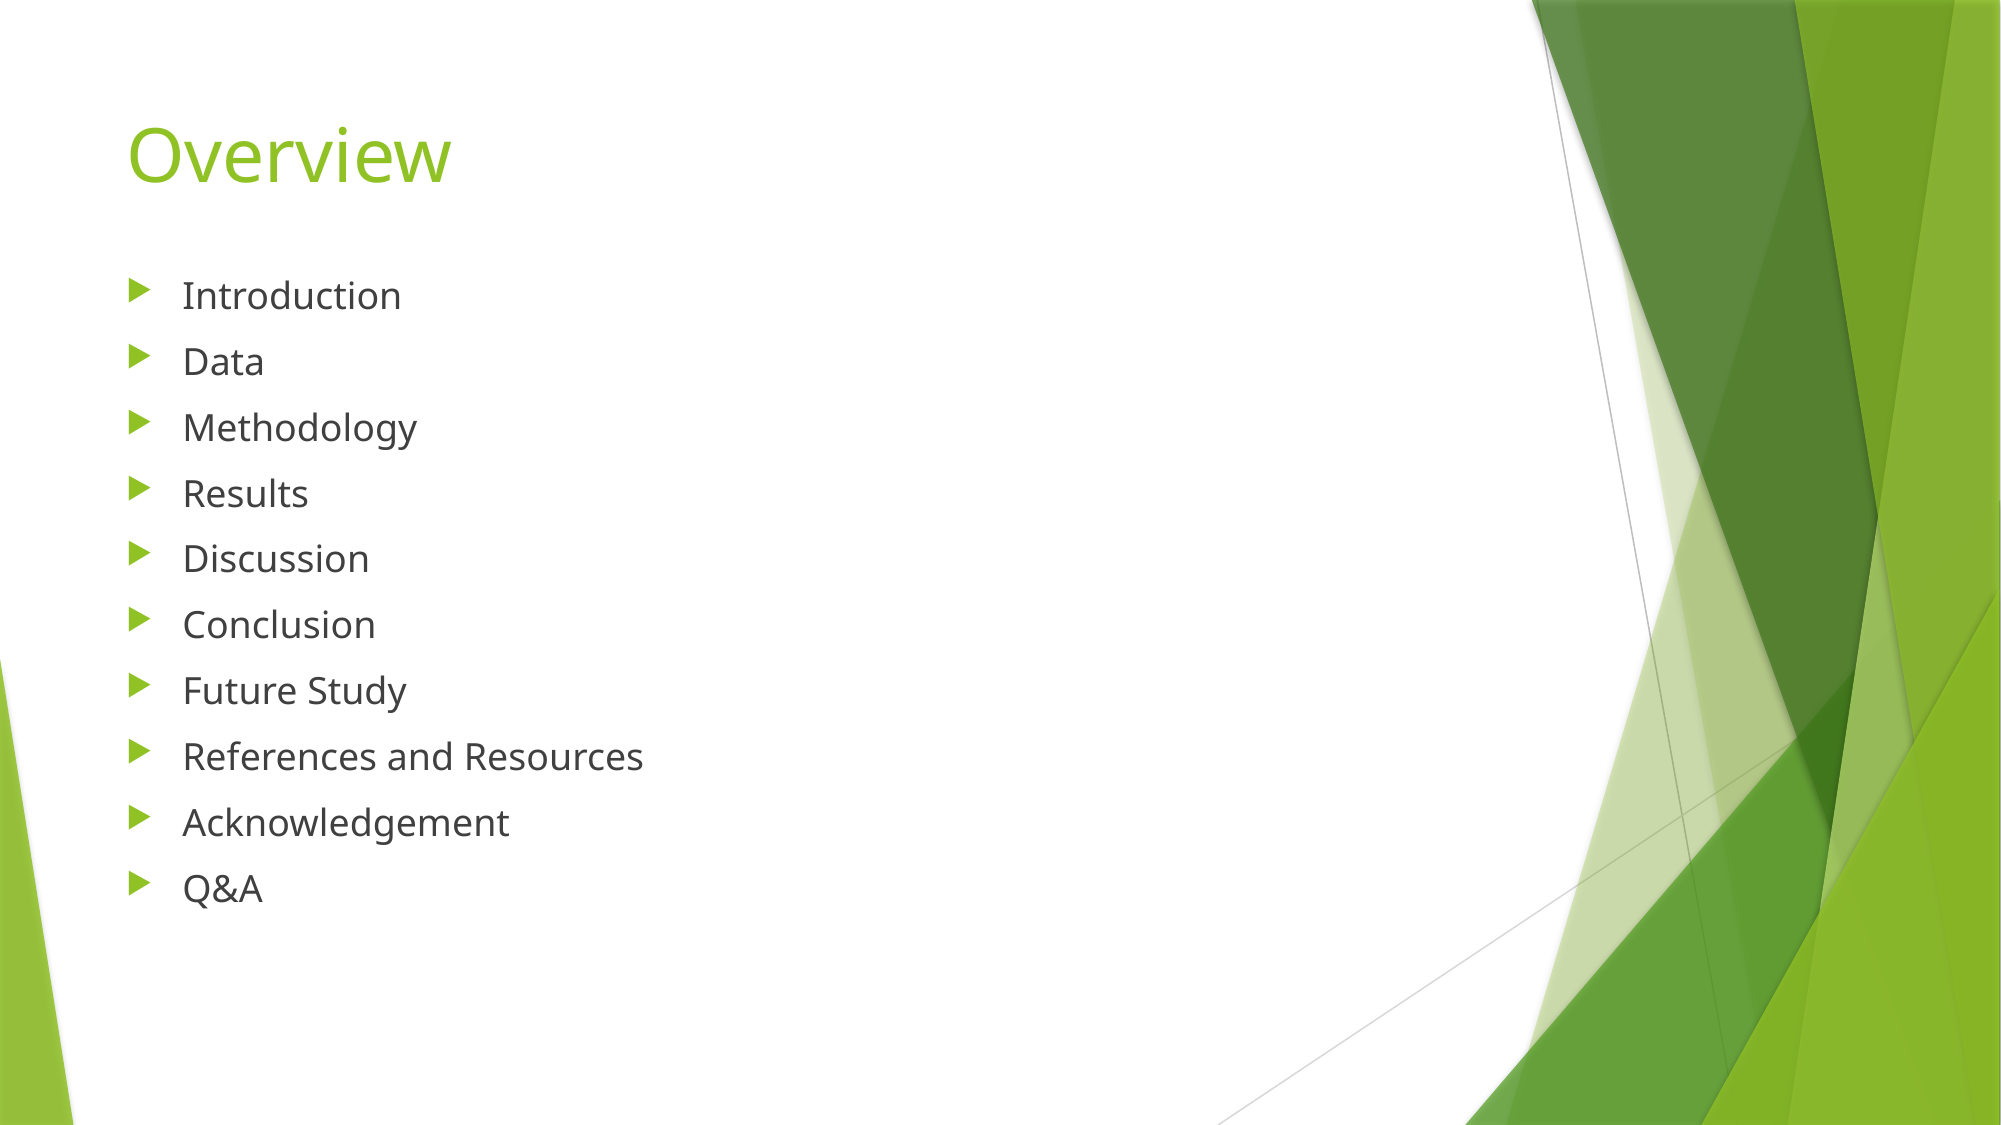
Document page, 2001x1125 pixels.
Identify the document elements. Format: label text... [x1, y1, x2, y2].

list Introduction Data Methodology Results Discussion Conclusion Future Study References and Resources Acknowledgement Q&A [111, 264, 1522, 991]
title Overview [111, 99, 1522, 232]
